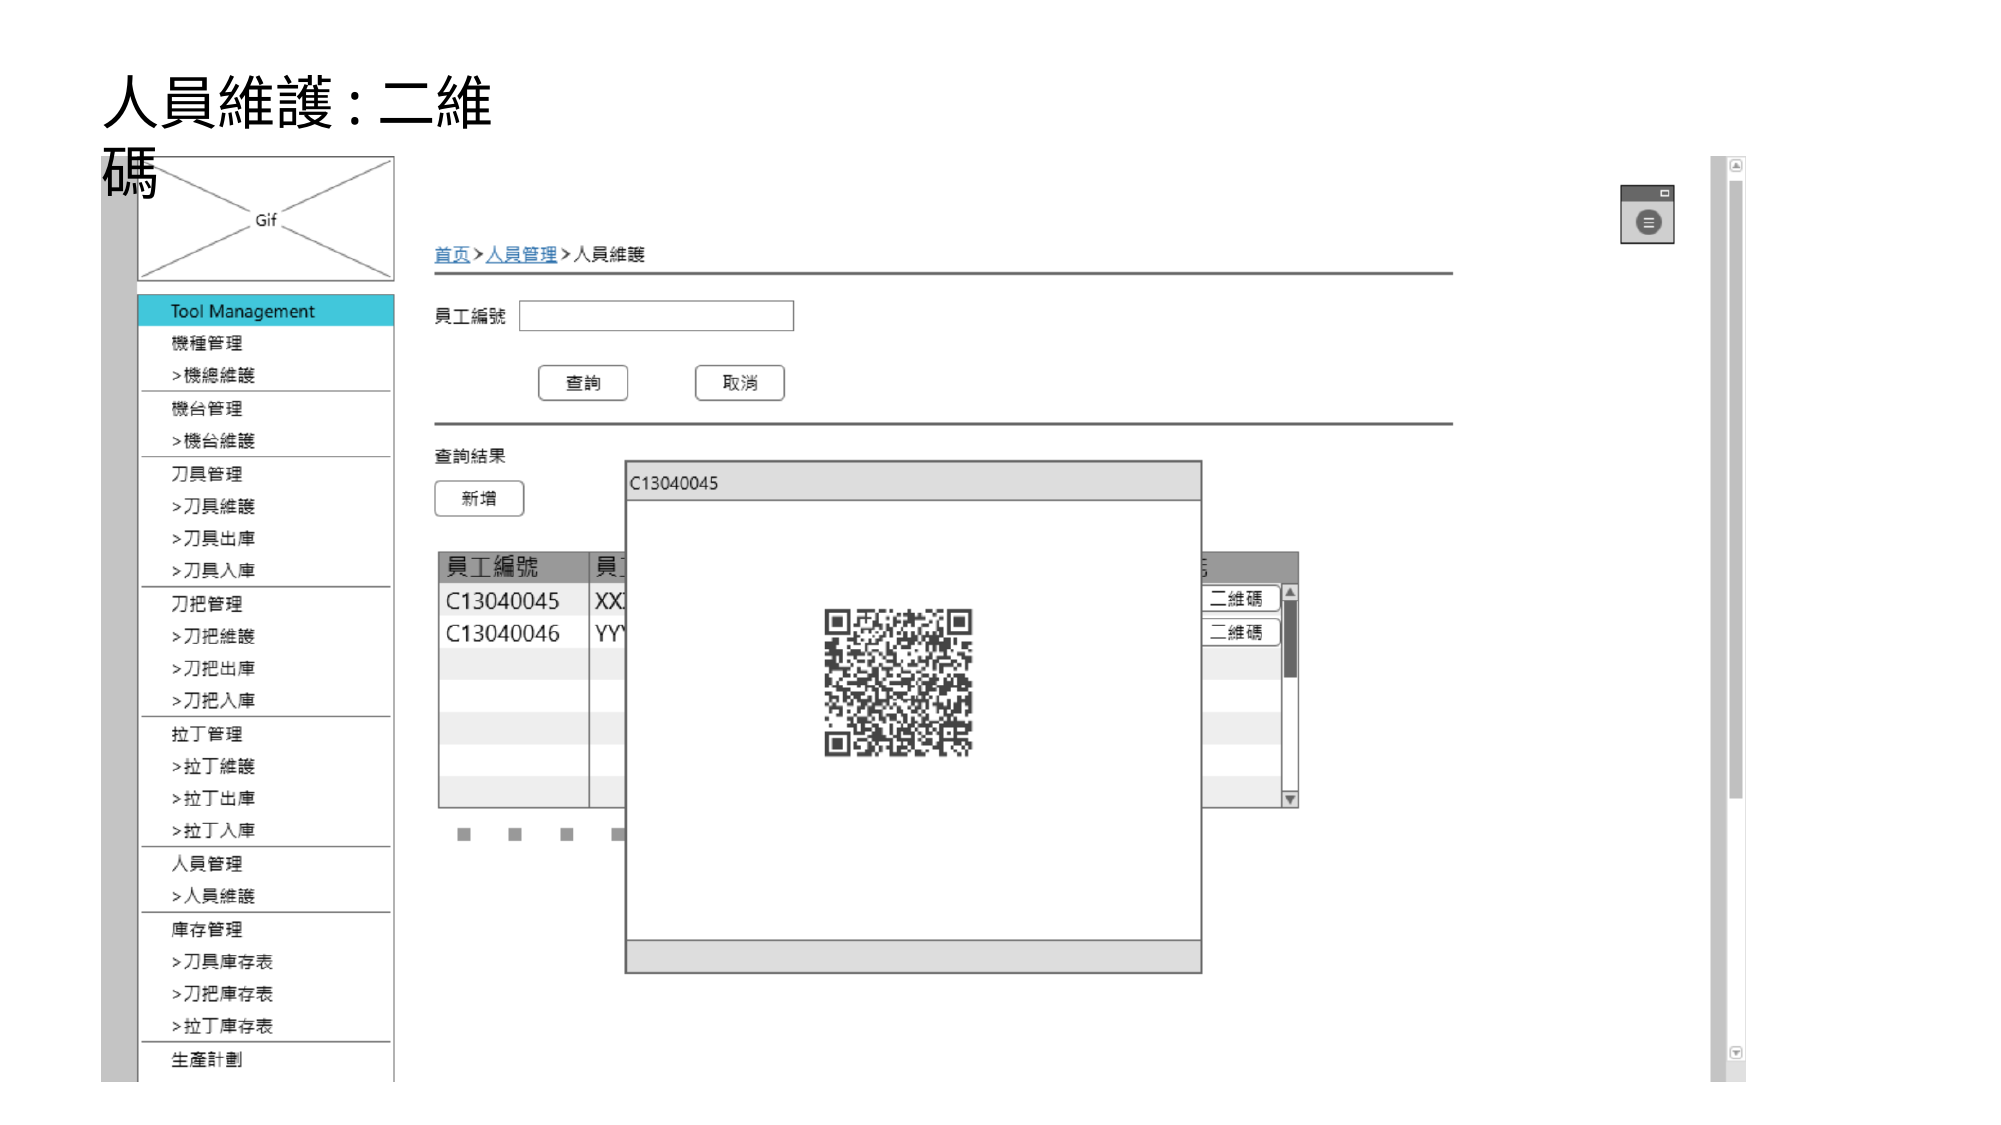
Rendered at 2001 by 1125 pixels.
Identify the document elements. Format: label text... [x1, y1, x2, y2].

picture [101, 156, 1746, 1082]
text_box 人員維護:二維碼 [86, 59, 567, 214]
